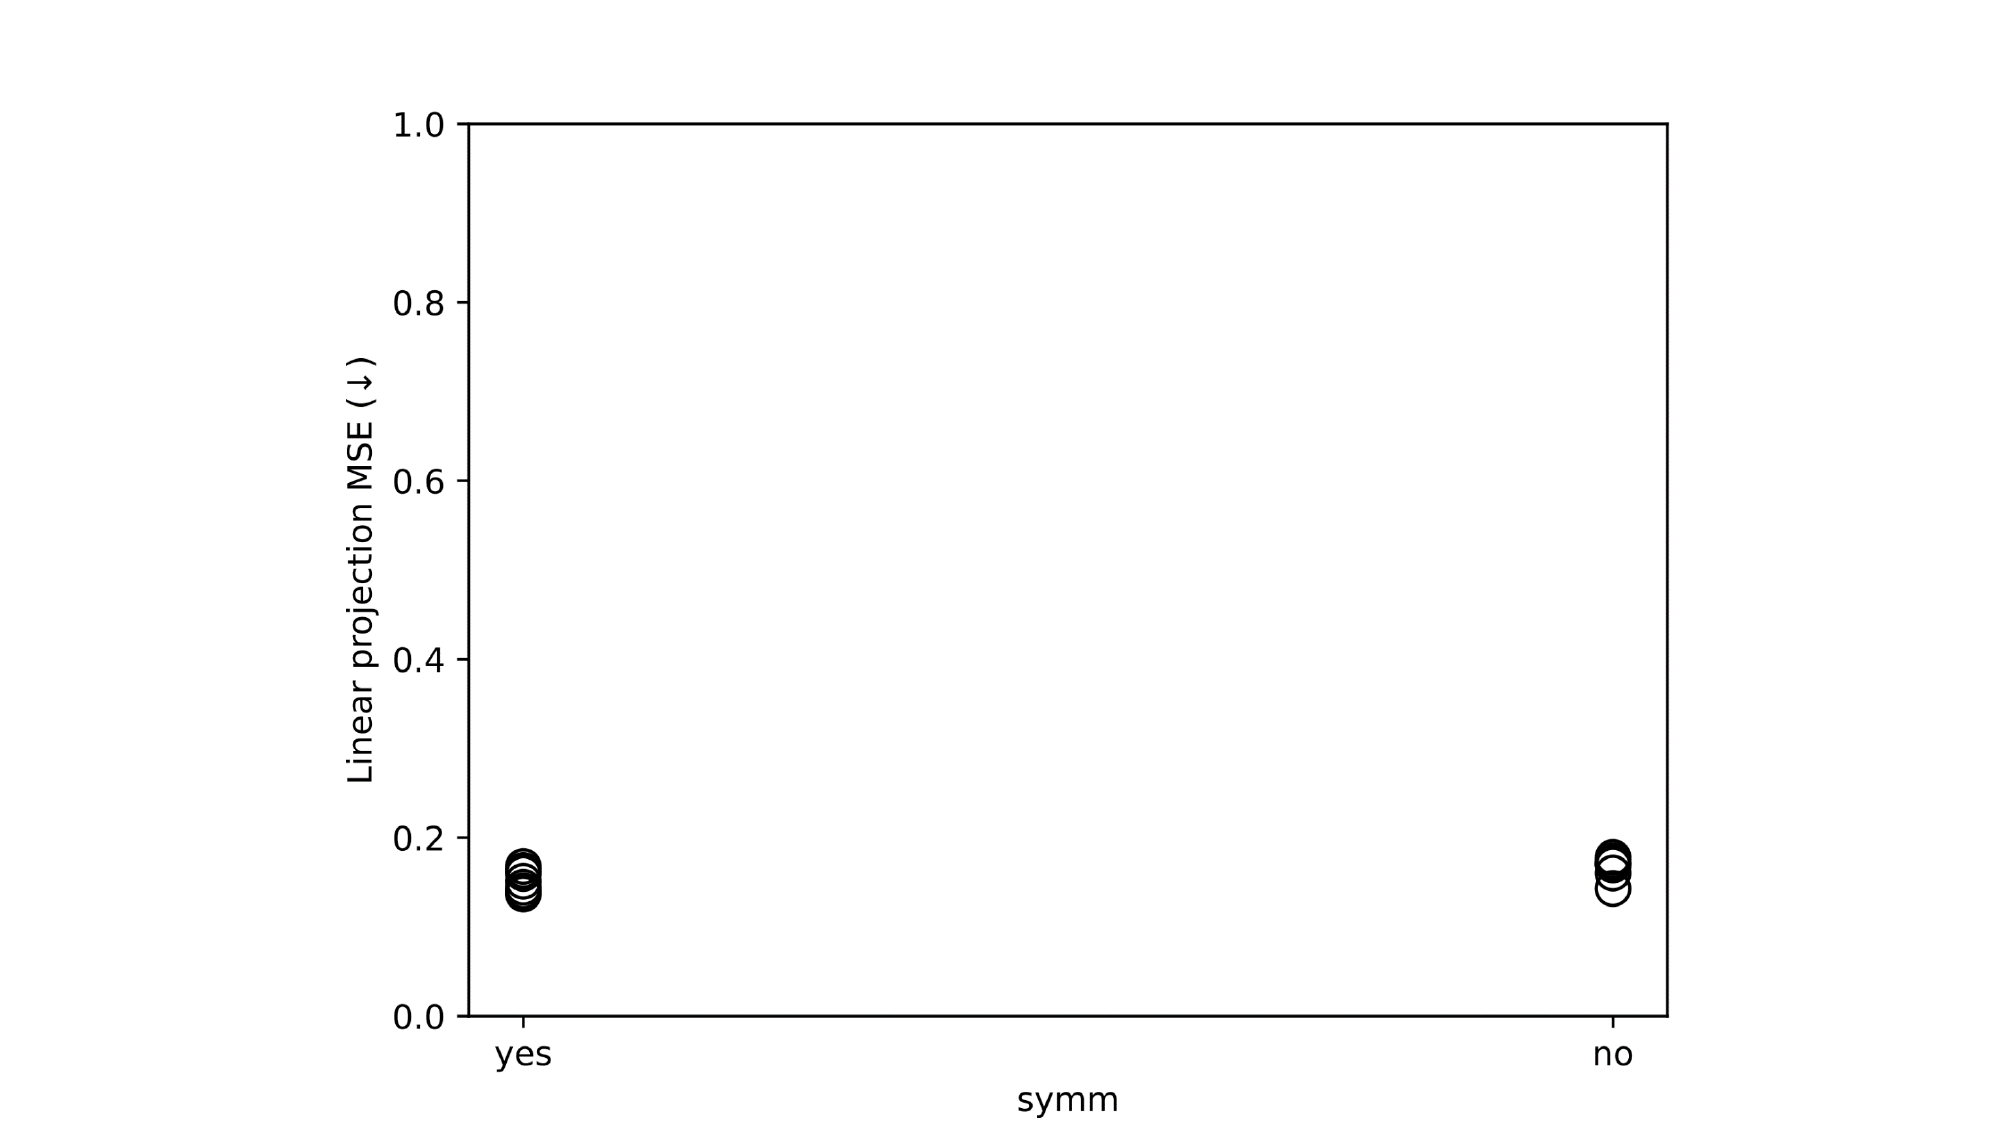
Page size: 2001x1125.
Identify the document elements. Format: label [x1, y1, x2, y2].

picture [296, 72, 1704, 1125]
